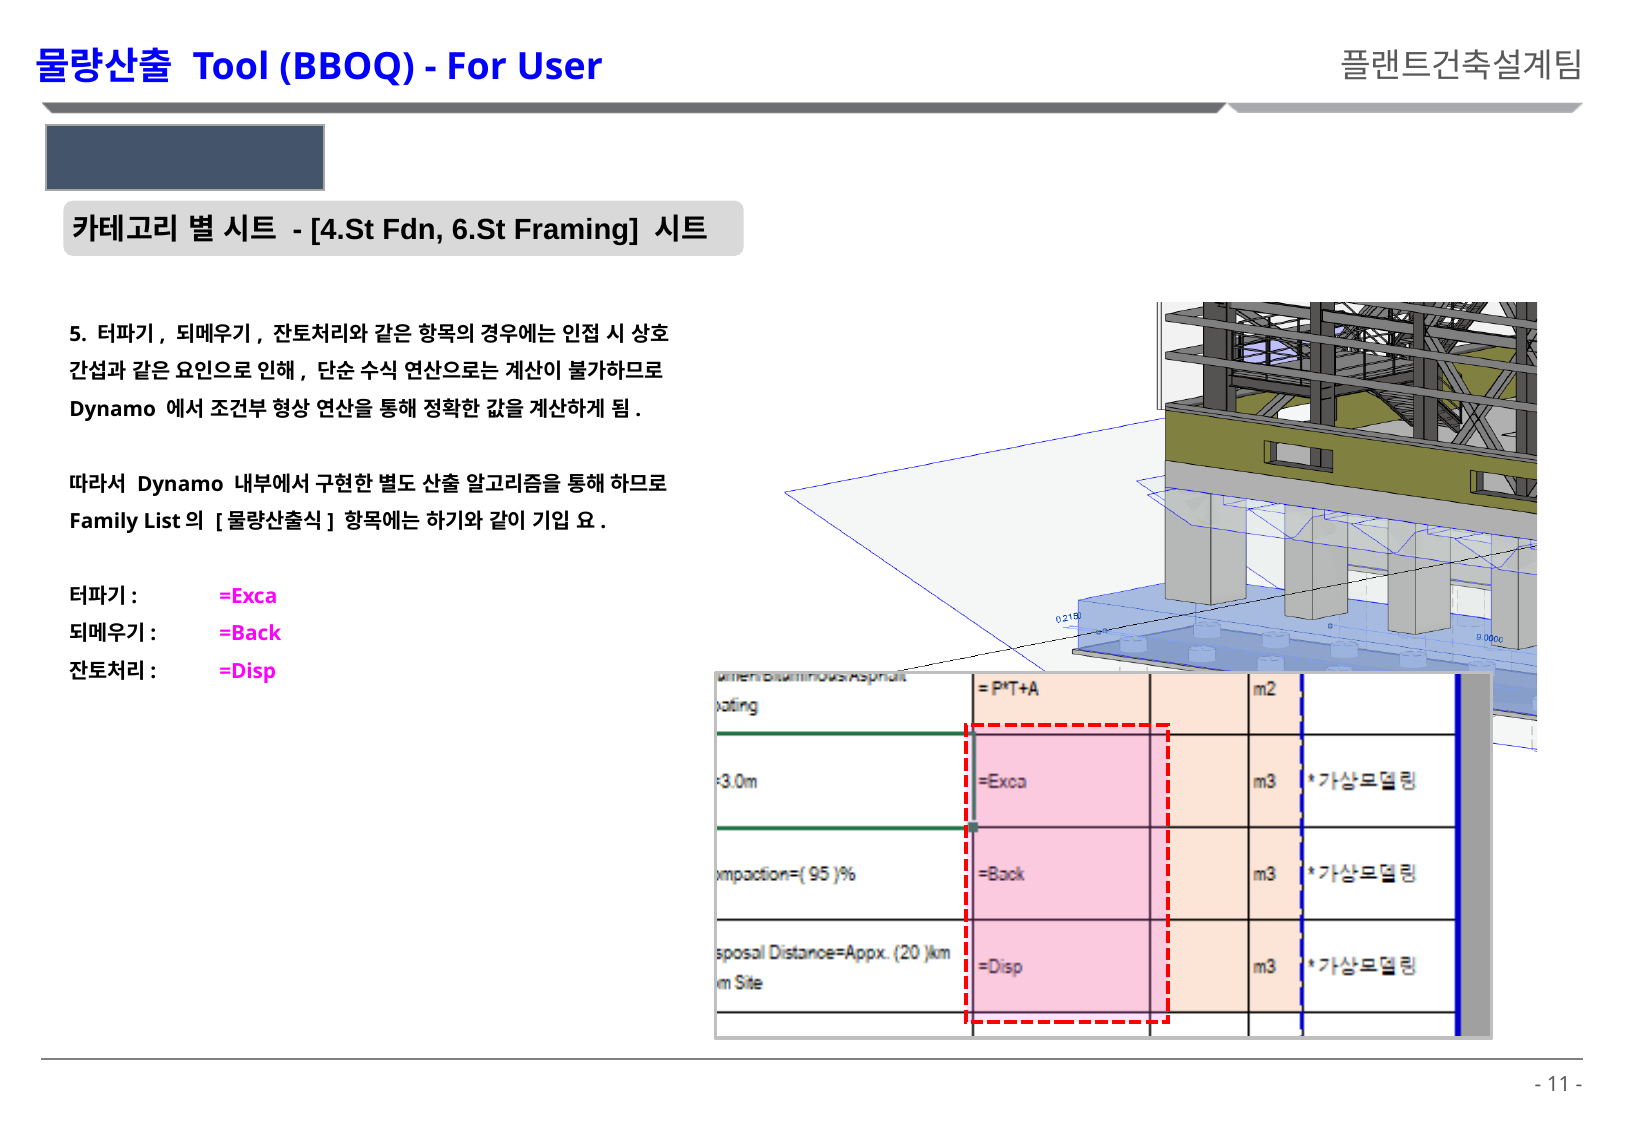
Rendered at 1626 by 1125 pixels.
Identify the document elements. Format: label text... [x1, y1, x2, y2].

text_box 플랜트건축설계팀 [1339, 43, 1584, 84]
text_box 카테고리 별 시트 - [4.St Fdn, 6.St Framing] 시트 [62, 199, 745, 257]
picture [42, 102, 1583, 114]
text_box 물량산출 Tool (BBOQ) - For User [20, 34, 618, 95]
text_box 5. 터파기, 되메우기, 잔토처리와 같은 항목의 경우에는 인접 시 상호 간섭과 같은 요인으로 인해, 단순 수식 연산으로는 계산이 불가하므로 Dynamo 에서 조건부 형상 연산을 통해 정확한 값을 계산하게 됨. 따라서 Dynamo 내부에서 구현한 별도 산출 알고리즘을 통해 하므로 Family List의 [물량산출식] 항목에는 하기와 같이 기입 요. 터파기: =Exca 되메우기: =Back 잔토처리: =Disp [45, 301, 692, 1061]
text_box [717, 674, 1490, 1037]
text_box 3. Family List [45, 124, 325, 191]
picture [781, 302, 1538, 809]
